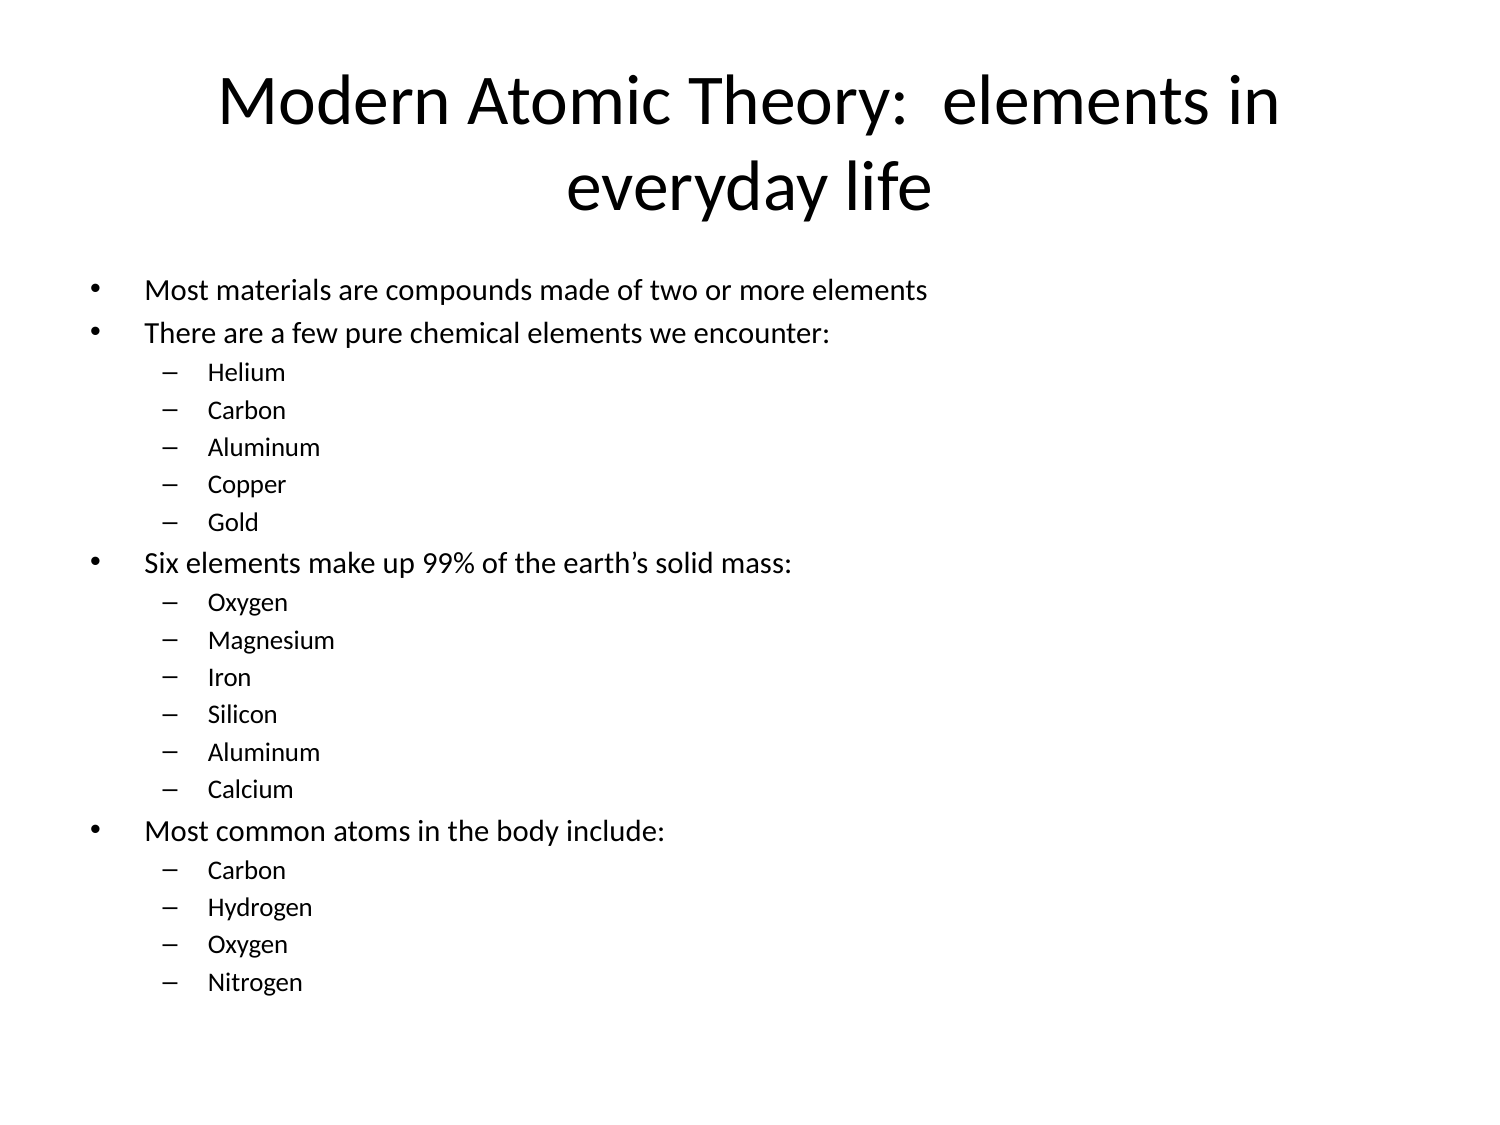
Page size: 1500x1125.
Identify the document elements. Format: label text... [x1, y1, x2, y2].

list Most materials are compounds made of two or more elements There are a few pure chemical elements we encounter: Helium Carbon Aluminum Copper Gold Six elements make up 99% of the earth’s solid mass: Oxygen Magnesium Iron Silicon Aluminum Calcium Most common atoms in the body include: Carbon Hydrogen Oxygen Nitrogen [75, 262, 1425, 1005]
title Modern Atomic Theory: elements in everyday life [75, 45, 1425, 233]
